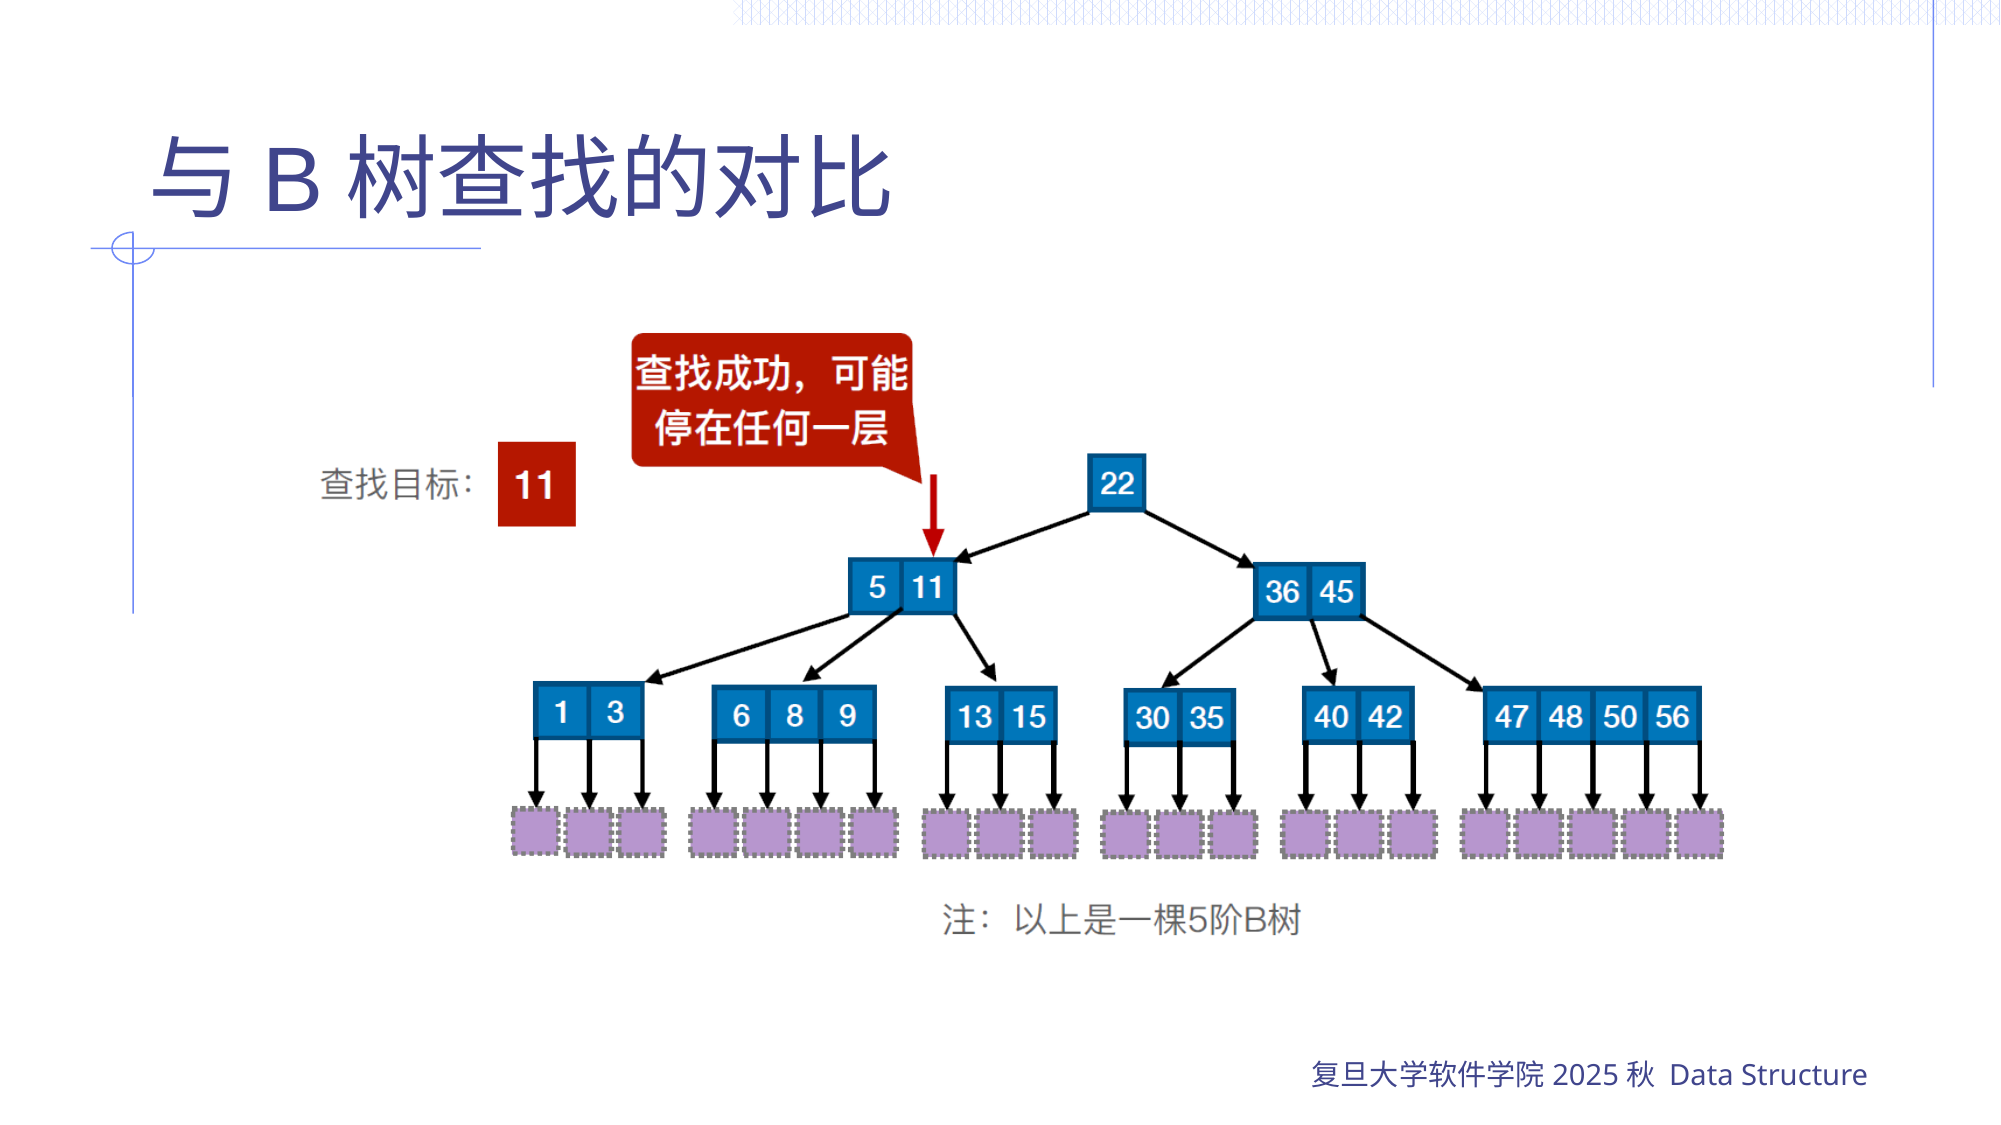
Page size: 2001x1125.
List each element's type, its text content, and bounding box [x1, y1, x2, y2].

title 与B树查找的对比 [133, 50, 1834, 238]
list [275, 312, 1792, 988]
